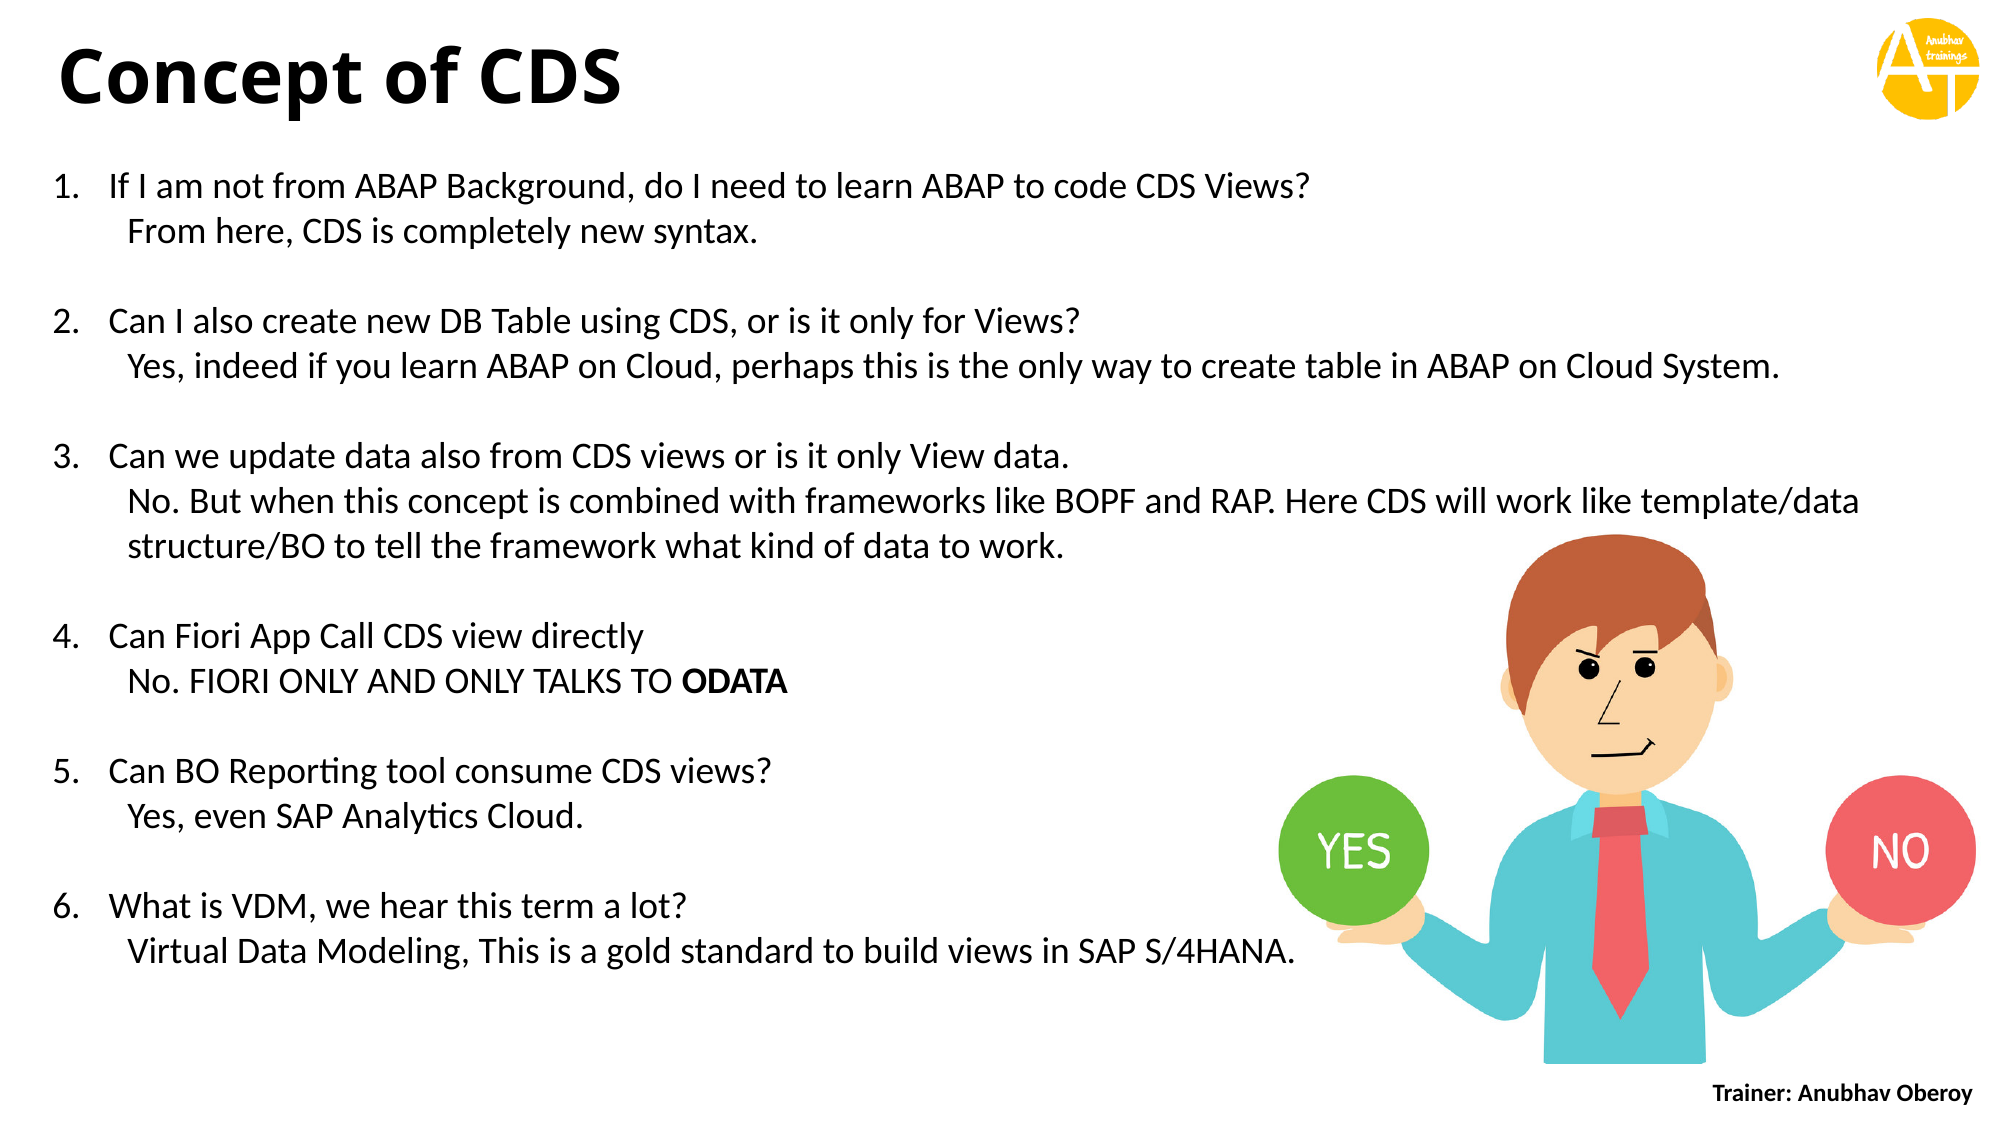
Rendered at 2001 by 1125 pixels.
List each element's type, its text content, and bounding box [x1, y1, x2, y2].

footer Trainer: Anubhav Oberoy [1660, 1074, 2000, 1108]
text_box Concept of CDS [42, 30, 1896, 148]
text_box If I am not from ABAP Background, do I need to learn ABAP to code CDS Views? From here, CDS is completely new syntax. Can I also create new DB Table using CDS, or is it only for Views? Yes, indeed if you learn ABAP on Cloud, perhaps this is the only way to create table in ABAP on Cloud System. Can we update data also from CDS views or is it only View data. No. But when this concept is combined with frameworks like BOPF and RAP. Here CDS will work like template/data structure/BO to tell the framework what kind of data to work. Can Fiori App Call CDS view directly No. FIORI ONLY AND ONLY TALKS TO ODATA Can BO Reporting tool consume CDS views? Yes, even SAP Analytics Cloud. What is VDM, we hear this term a lot? Virtual Data Modeling, This is a gold standard to build views in SAP S/4HANA. [37, 153, 1963, 978]
picture [1262, 334, 1992, 1064]
picture [1866, 11, 1985, 128]
